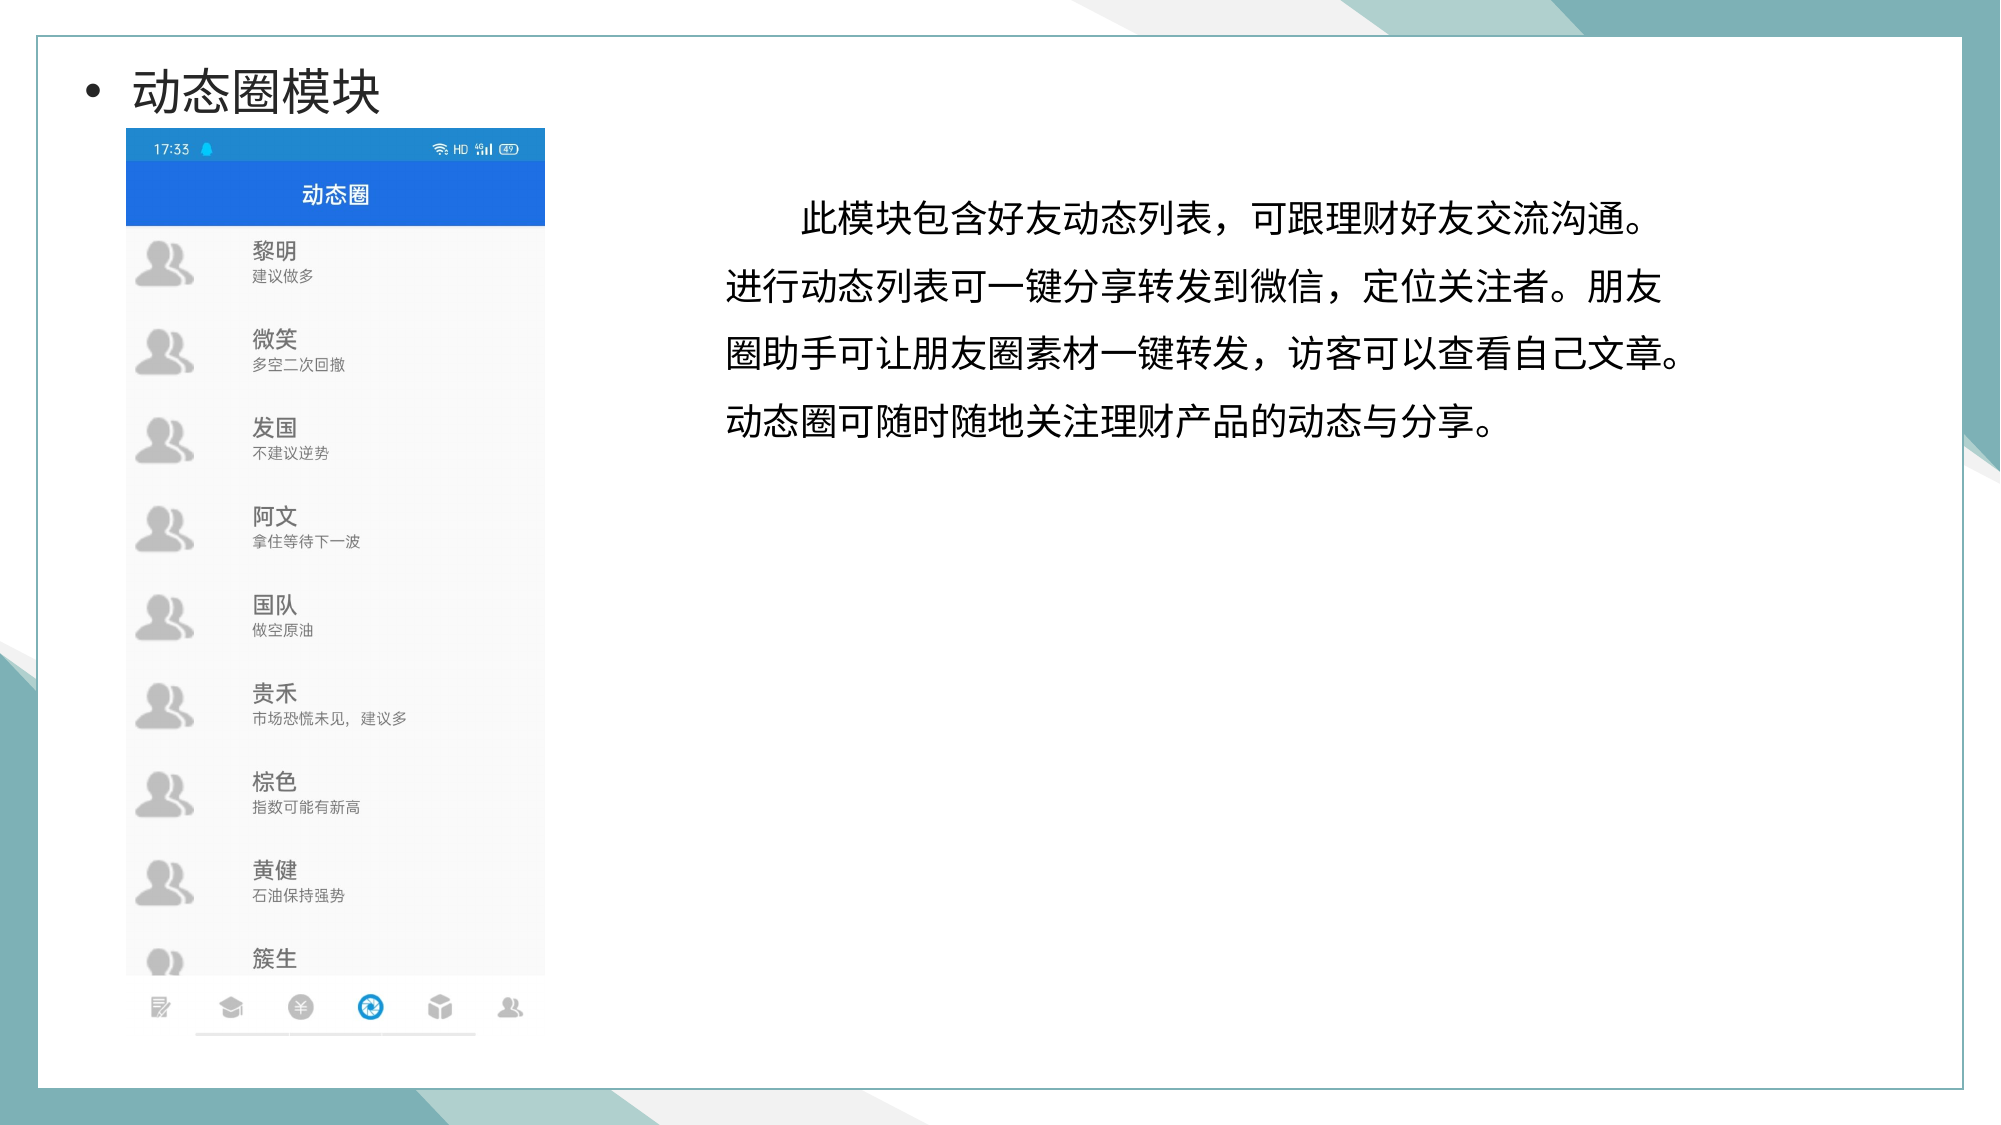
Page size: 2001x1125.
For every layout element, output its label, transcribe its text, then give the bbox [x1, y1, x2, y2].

text_box 动态圈模块 [69, 52, 485, 128]
text_box 此模块包含好友动态列表，可跟理财好友交流沟通。进行动态列表可一键分享转发到微信，定位关注者。朋友圈助手可让朋友圈素材一键转发，访客可以查看自己文章。动态圈可随时随地关注理财产品的动态与分享。 [710, 165, 1701, 451]
picture [126, 128, 545, 1036]
